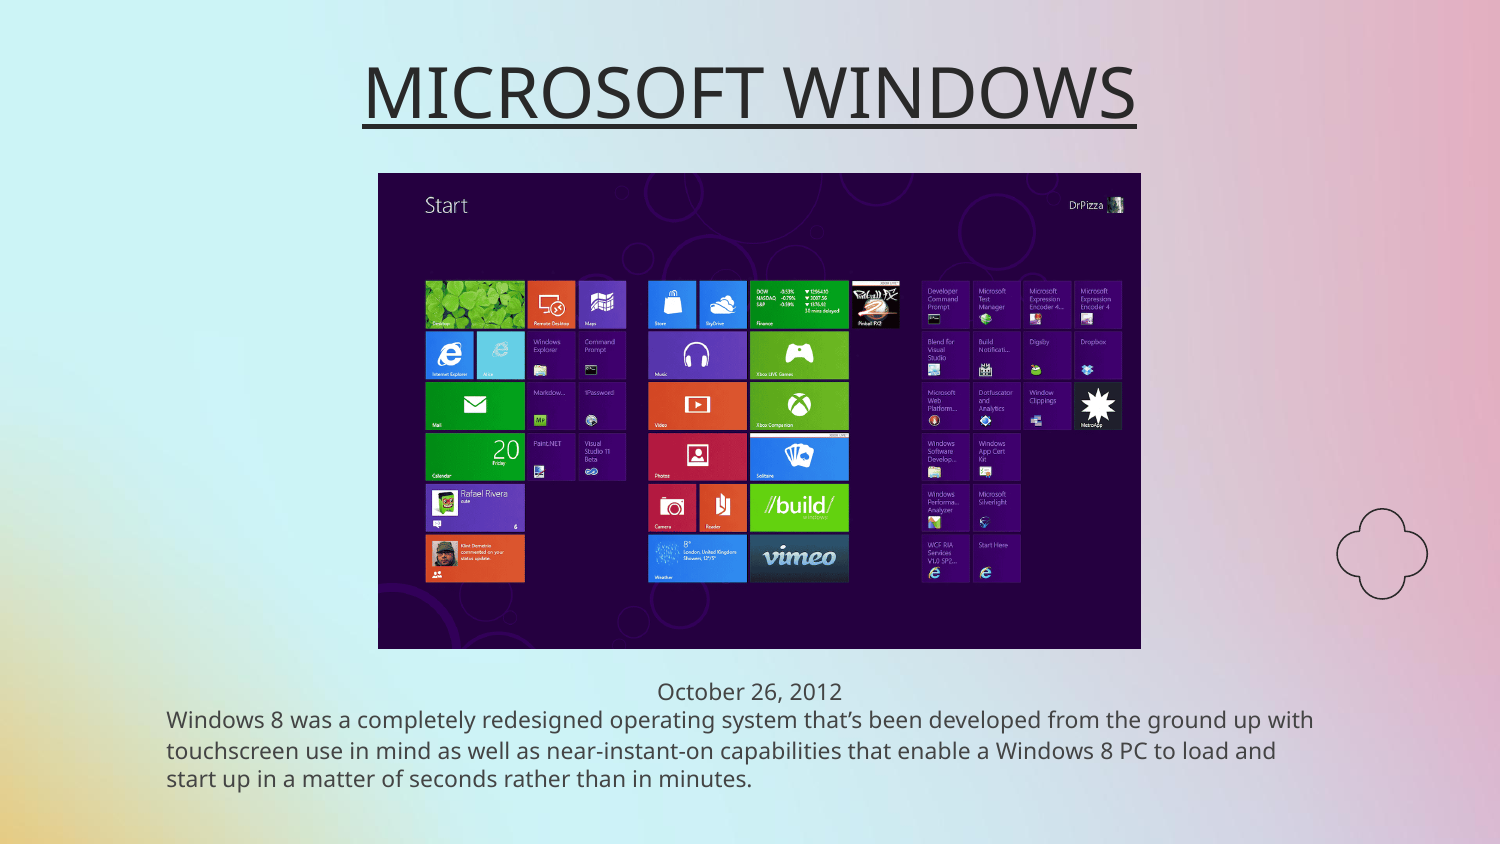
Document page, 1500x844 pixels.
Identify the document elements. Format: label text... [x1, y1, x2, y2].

picture [0, 0, 1500, 844]
text_box October 26, 2012 Windows 8 was a completely redesigned operating system that’s been developed from the ground up with touchscreen use in mind as well as near-instant-on capabilities that enable a Windows 8 PC to load and start up in a matter of seconds rather than in minutes. [151, 670, 1349, 827]
title MICROSOFT WINDOWS [245, 32, 1255, 152]
